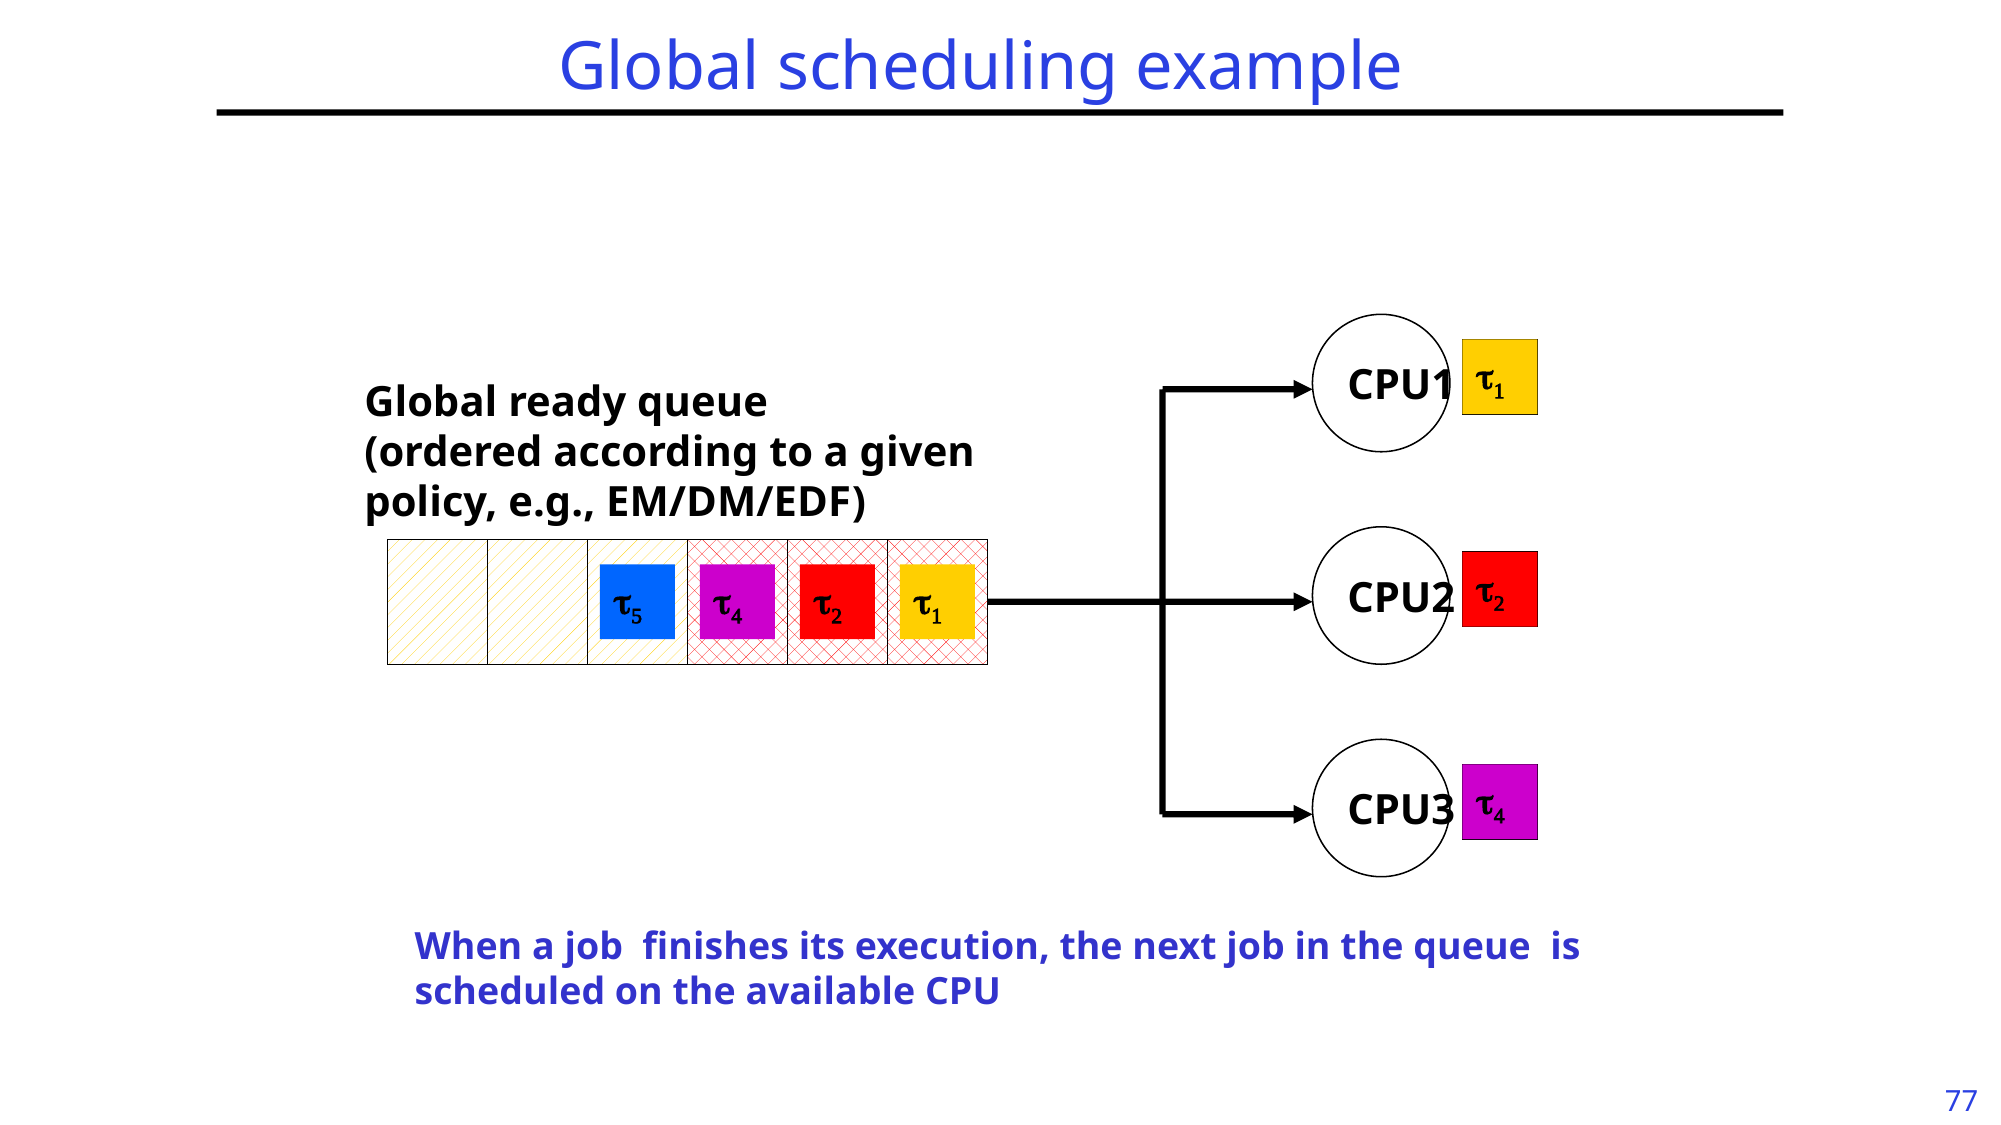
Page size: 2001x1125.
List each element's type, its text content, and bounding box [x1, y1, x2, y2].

text_box [1163, 808, 1313, 821]
text_box CPU3 [1312, 739, 1450, 877]
text_box t1 [1462, 339, 1538, 415]
title Global scheduling example [387, 0, 1575, 162]
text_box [387, 539, 988, 665]
text_box CPU2 [1312, 526, 1450, 665]
text_box t2 [1462, 551, 1538, 627]
text_box [1163, 383, 1313, 396]
text_box Global ready queue (ordered according to a given policy, e.g., EM/DM/EDF) [349, 367, 1126, 532]
text_box [1163, 595, 1313, 609]
text_box CPU1 [1312, 314, 1450, 452]
text_box t4 [1462, 764, 1538, 840]
